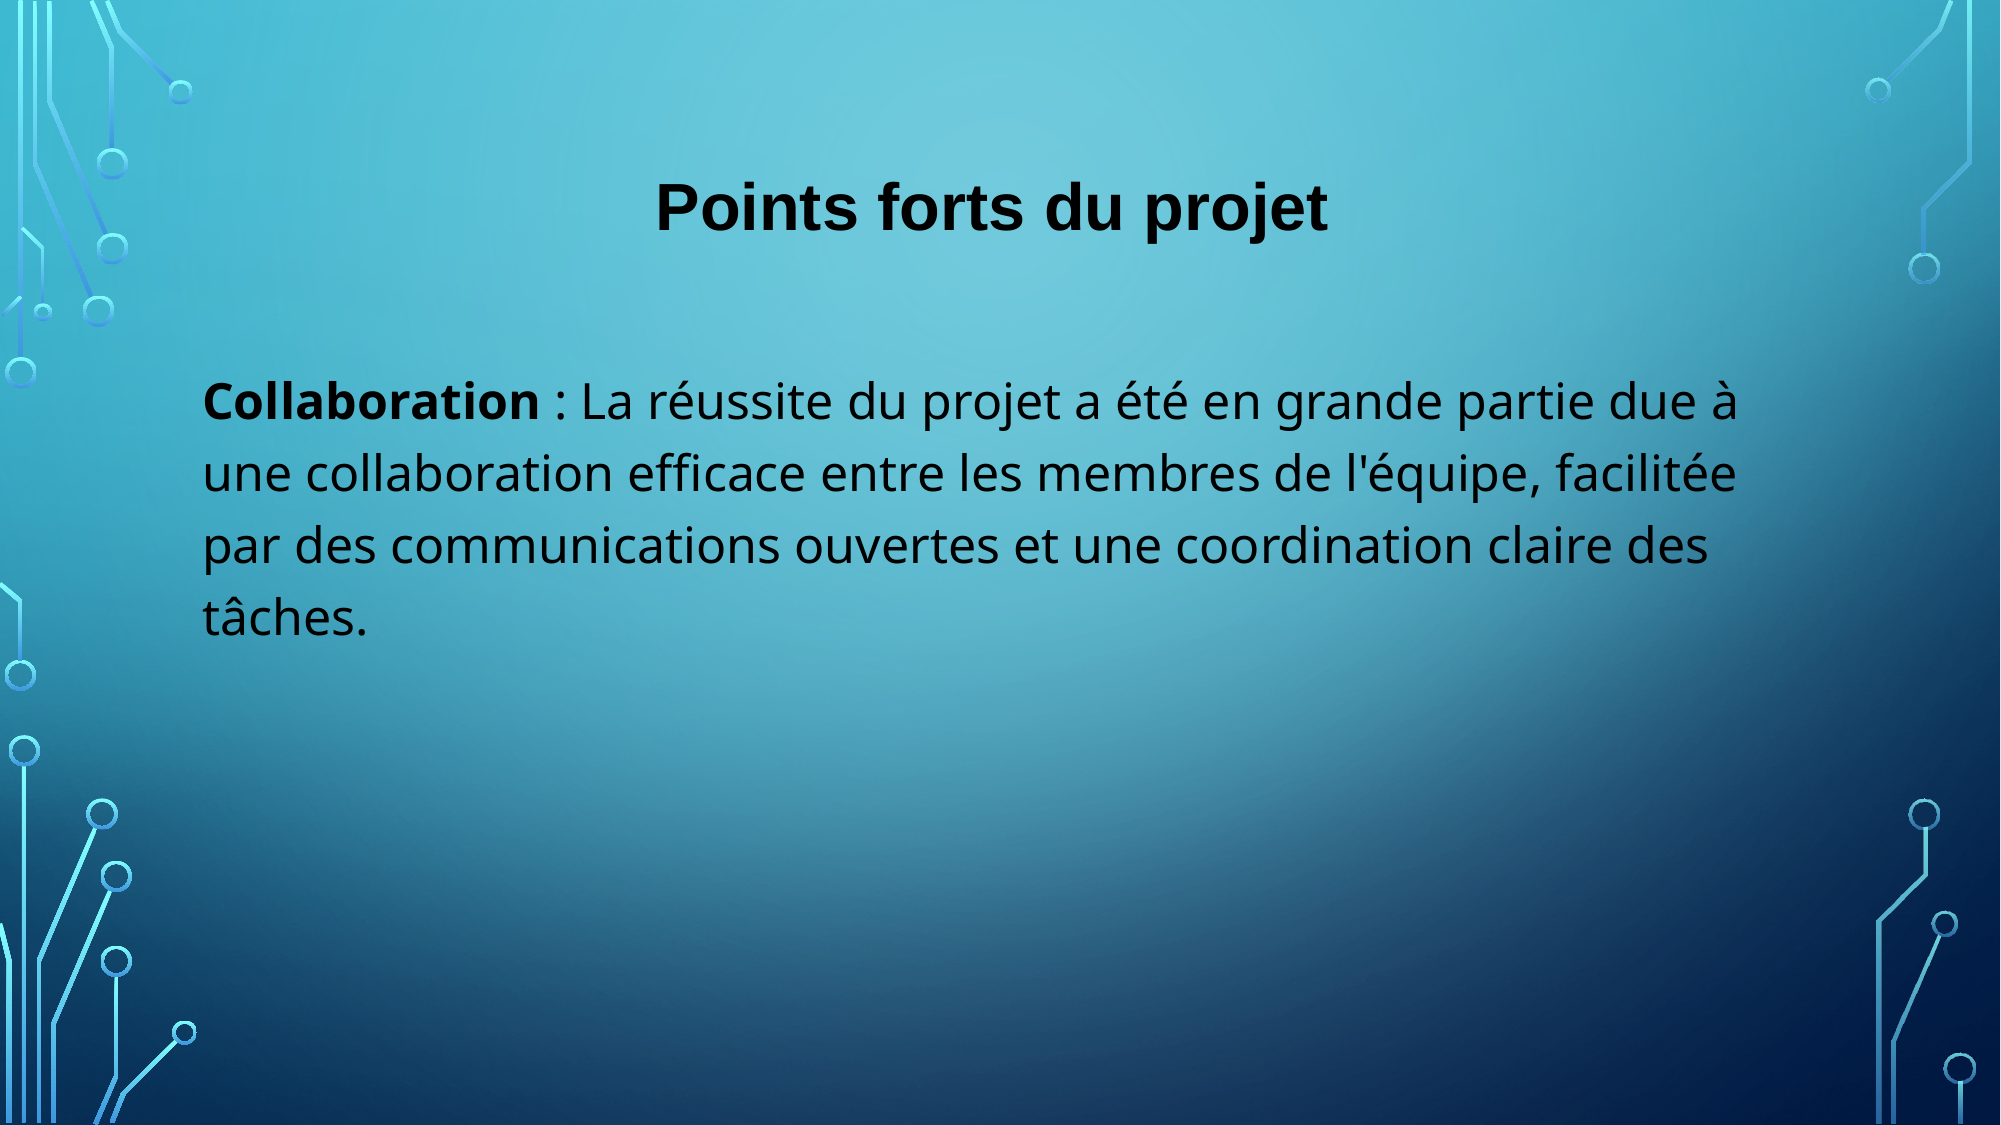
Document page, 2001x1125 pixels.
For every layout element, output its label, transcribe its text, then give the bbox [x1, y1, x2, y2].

list Points forts du projet Collaboration : La réussite du projet a été en grande partie due à une collaboration efficace entre les membres de l'équipe, facilitée par des communications ouvertes et une coordination claire des tâches. [187, 72, 1813, 842]
